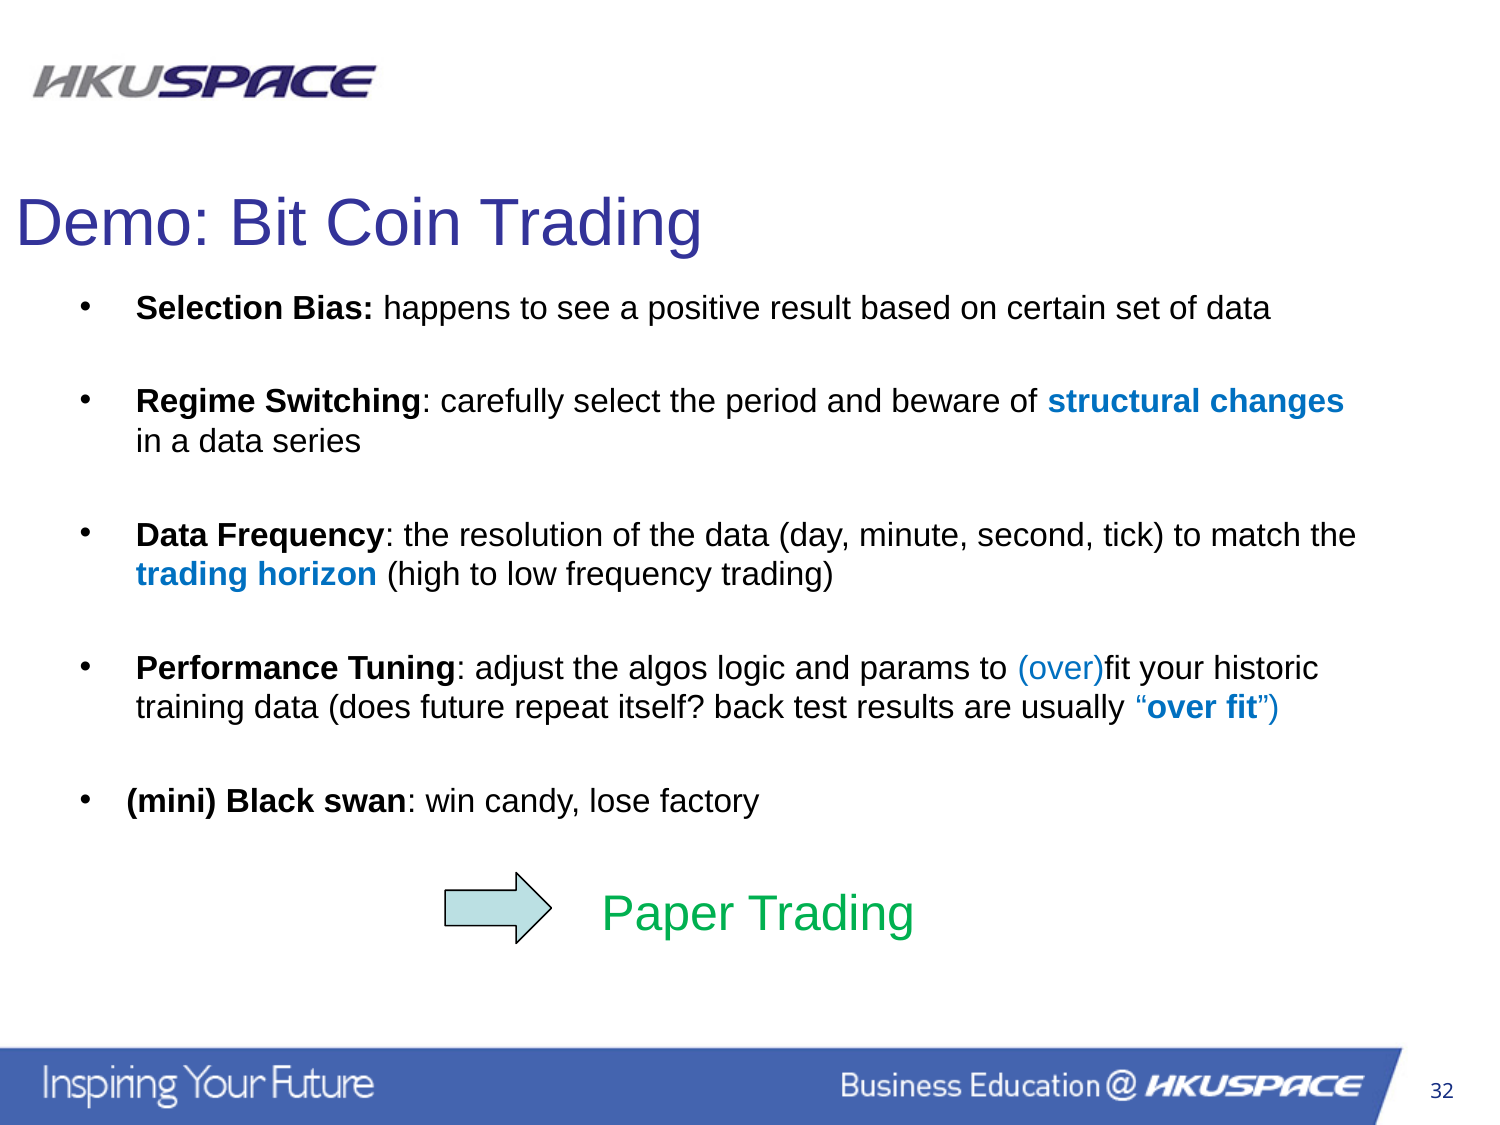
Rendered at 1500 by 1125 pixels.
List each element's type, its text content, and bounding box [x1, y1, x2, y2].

picture [0, 0, 1500, 1125]
text_box [445, 872, 552, 944]
text_box Selection Bias: happens to see a positive result based on certain set of data Regime Switching: carefully select the period and beware of structural changes in a data series Data Frequency: the resolution of the data (day, minute, second, tick) to match the trading horizon (high to low frequency trading) Performance Tuning: adjust the algos logic and params to (over)fit your historic training data (does future repeat itself? back test results are usually “over fit”) (mini) Black swan: win candy, lose factory [64, 278, 1388, 846]
title Demo: Bit Coin Trading [0, 101, 1325, 266]
text_box Paper Trading [586, 872, 931, 1008]
slide_number 32 [1415, 1070, 1499, 1125]
